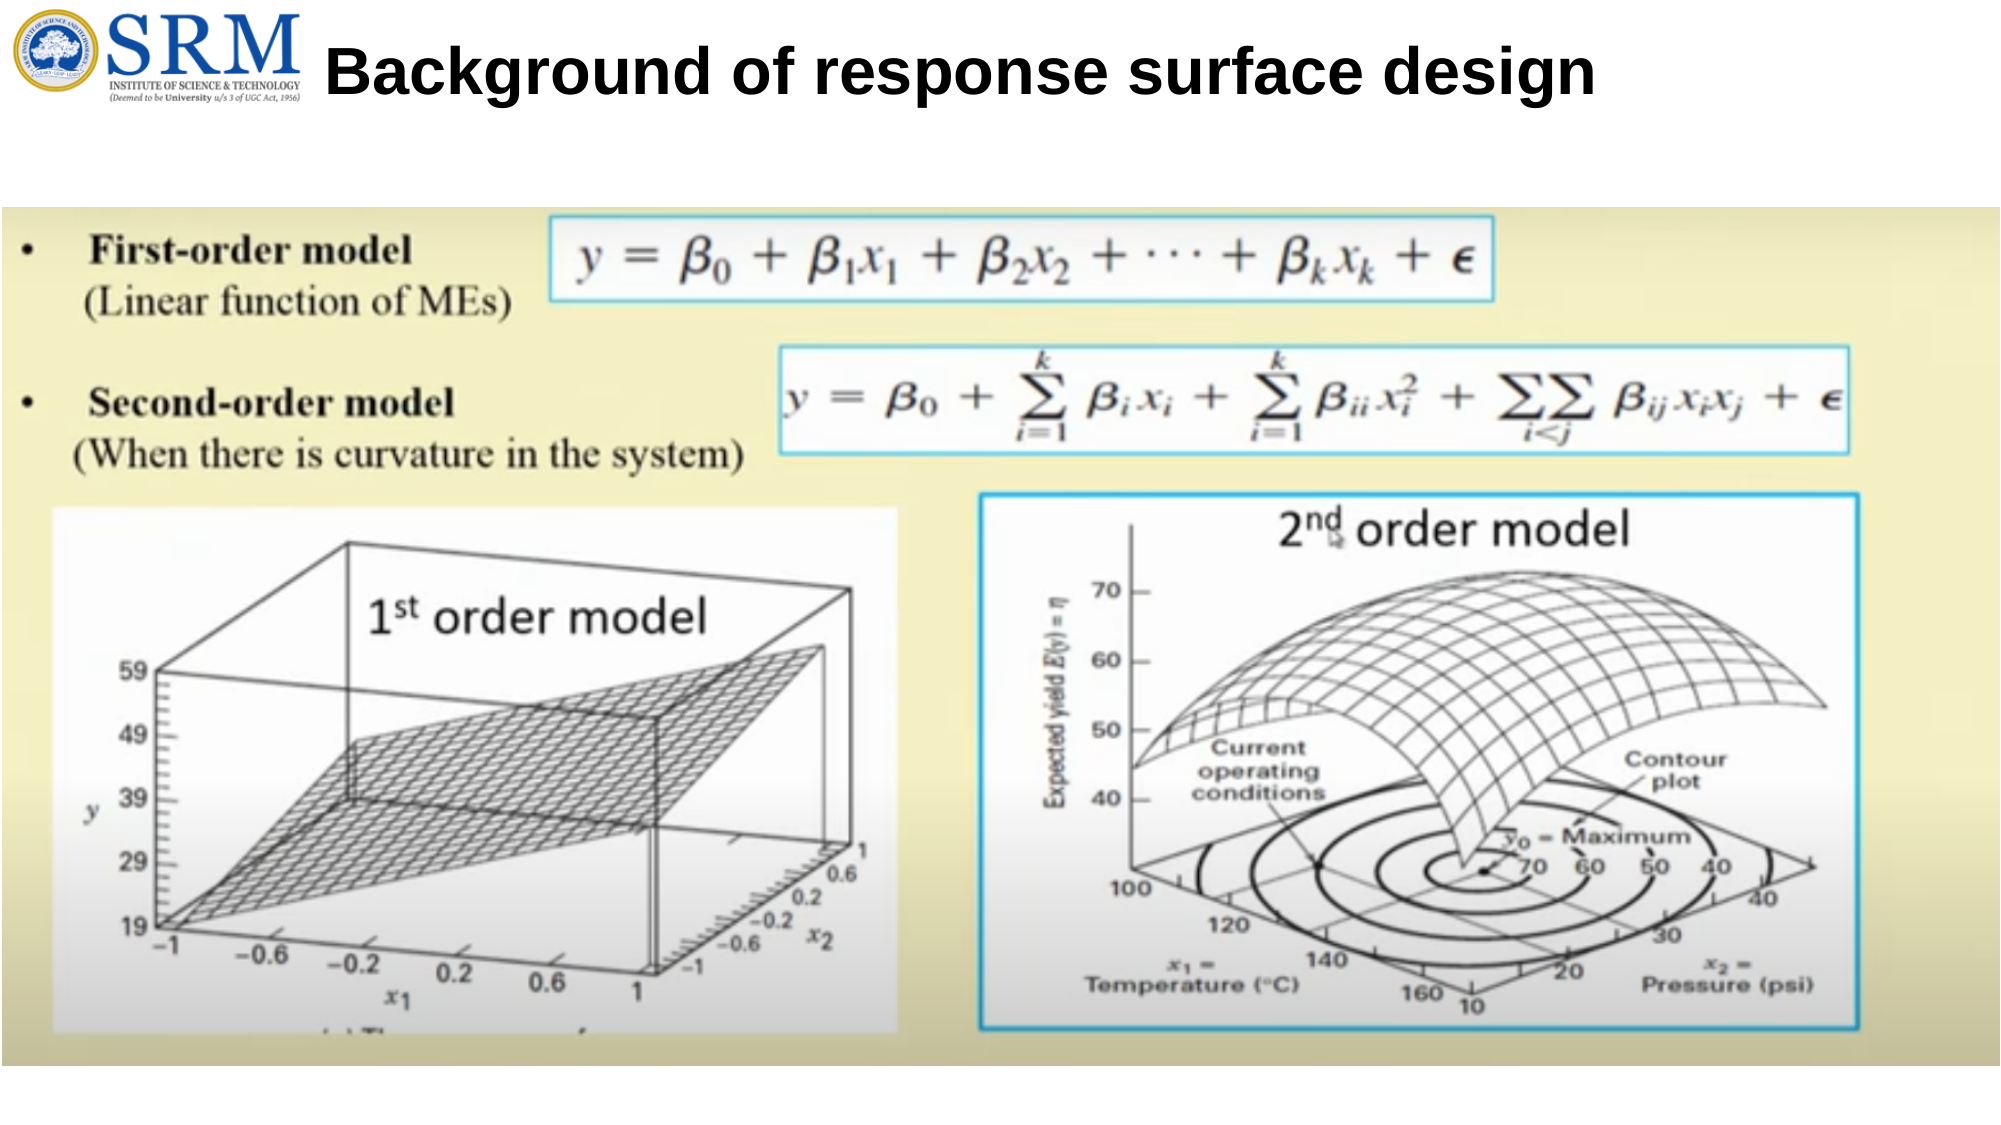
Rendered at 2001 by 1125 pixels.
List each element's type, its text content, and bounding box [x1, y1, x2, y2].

title Background of response surface design [309, 12, 2000, 83]
picture [1, 0, 309, 119]
picture [1, 207, 2000, 1066]
